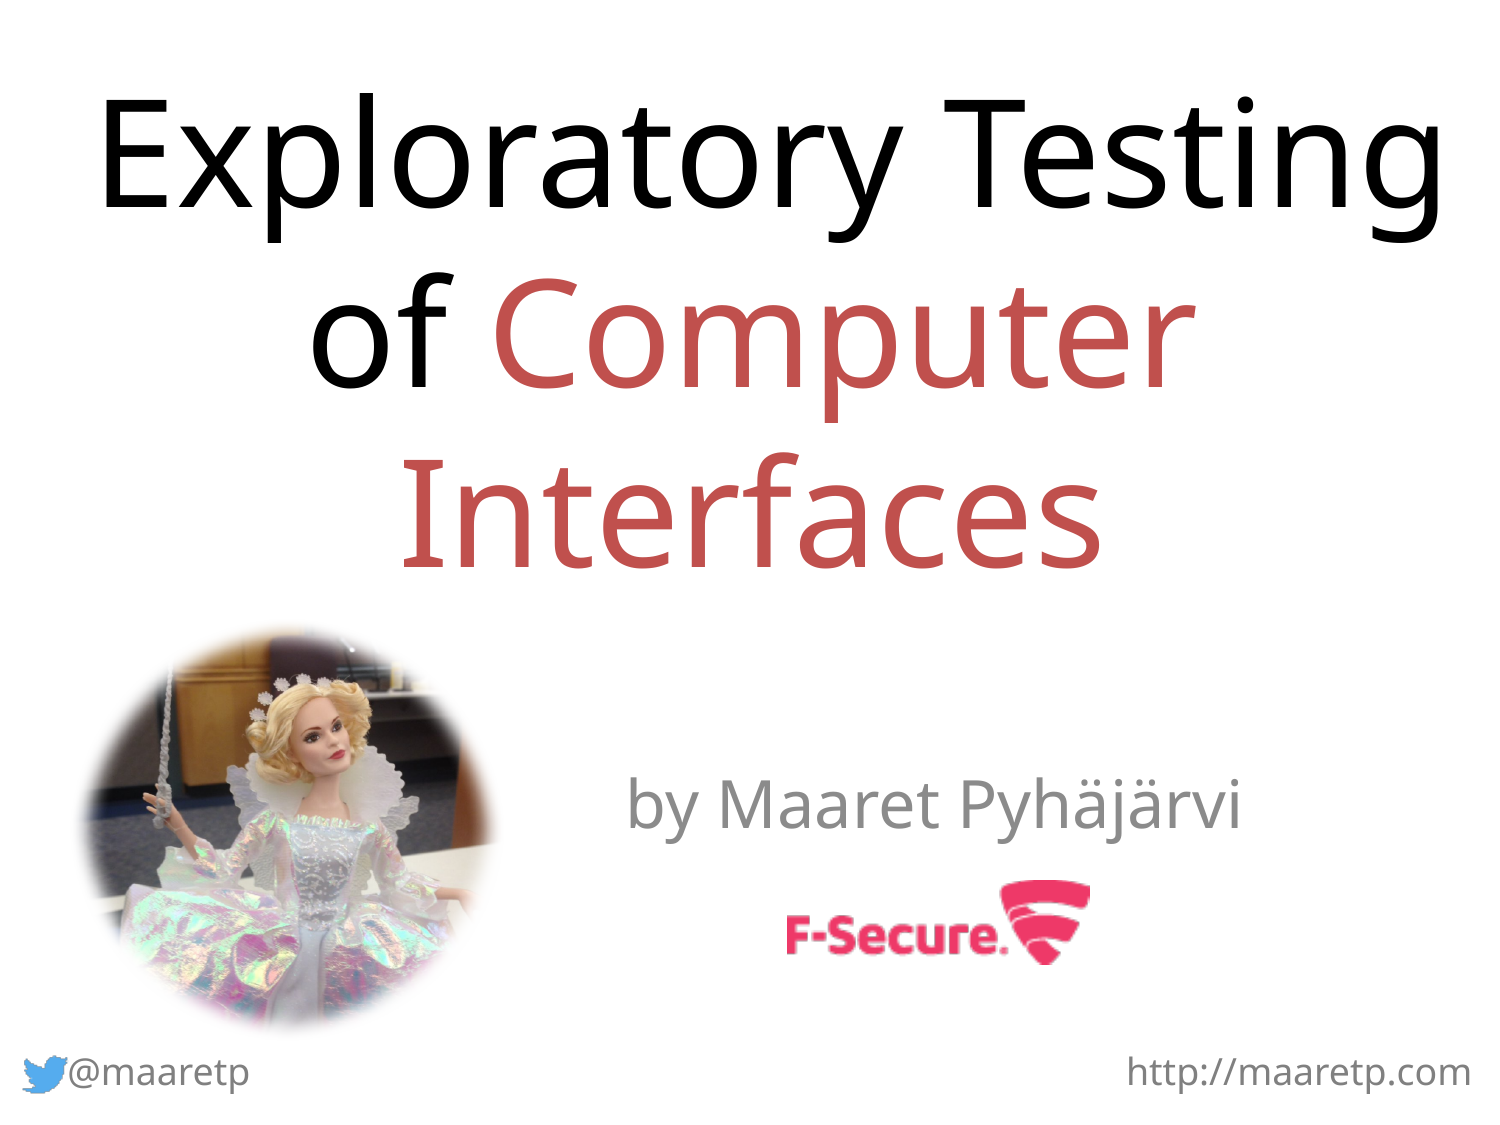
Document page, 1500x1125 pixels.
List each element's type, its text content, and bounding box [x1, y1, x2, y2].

subtitle by Maaret Pyhäjärvi [510, 754, 1366, 881]
picture [12, 617, 505, 1109]
title Exploratory Testing of Computer Interfaces [19, 207, 1485, 449]
picture [787, 880, 1091, 965]
